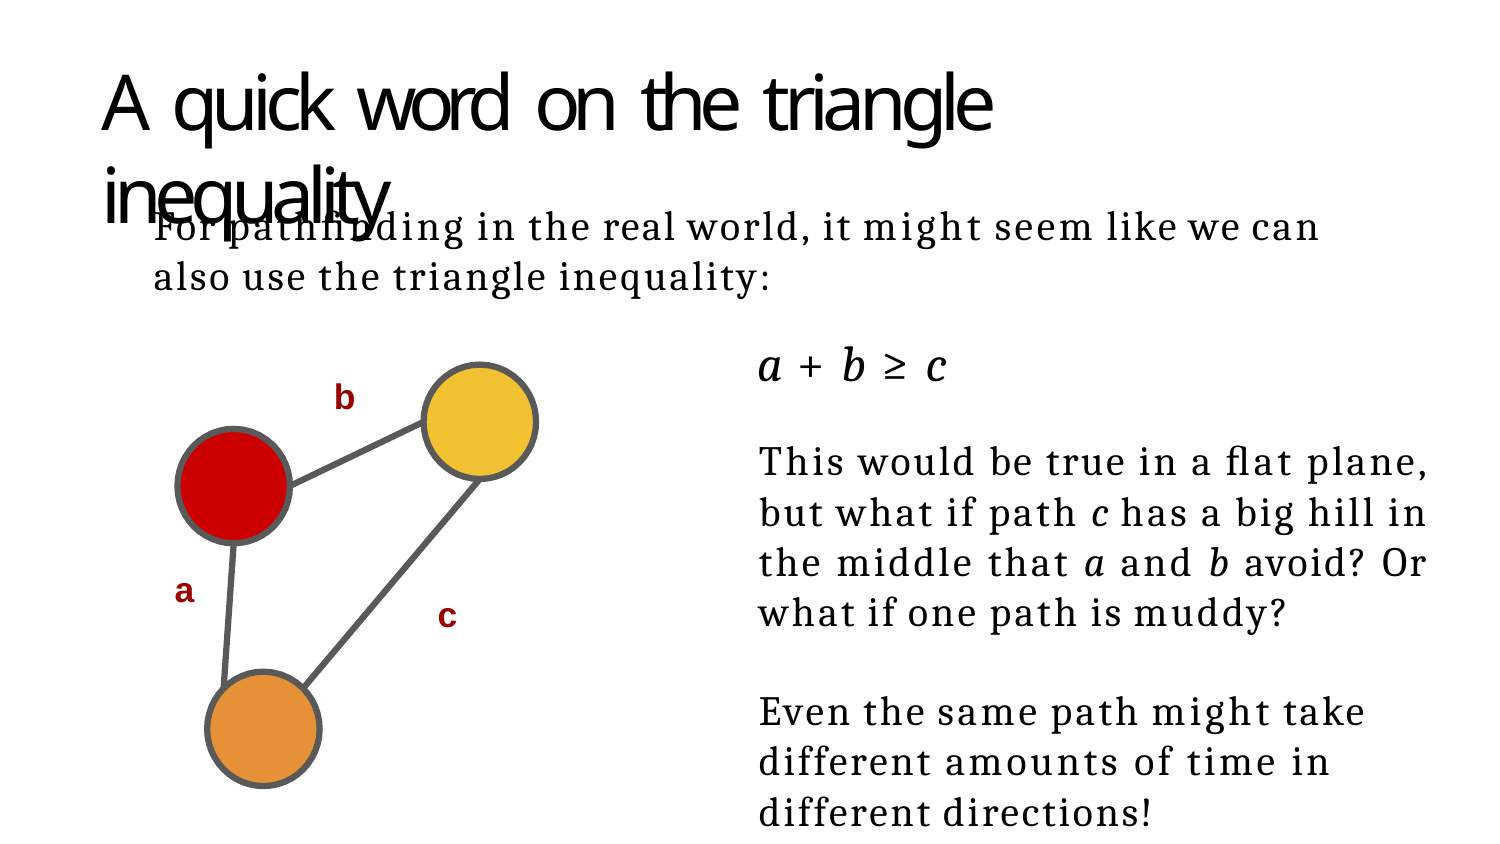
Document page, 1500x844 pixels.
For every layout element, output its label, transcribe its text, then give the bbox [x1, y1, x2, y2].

text_box a + b ≥ c This would be true in a ﬂat plane, but what if path c has a big hill in the middle that a and b avoid? Or what if one path is muddy? [755, 329, 1445, 635]
title A quick word on the triangle inequality [99, 51, 1183, 239]
text_box For pathﬁnding in the real world, it might seem like we can also use the triangle inequality: [151, 196, 1370, 299]
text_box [174, 361, 540, 790]
text_box Even the same path might take different amounts of time in different directions! [756, 682, 1394, 835]
